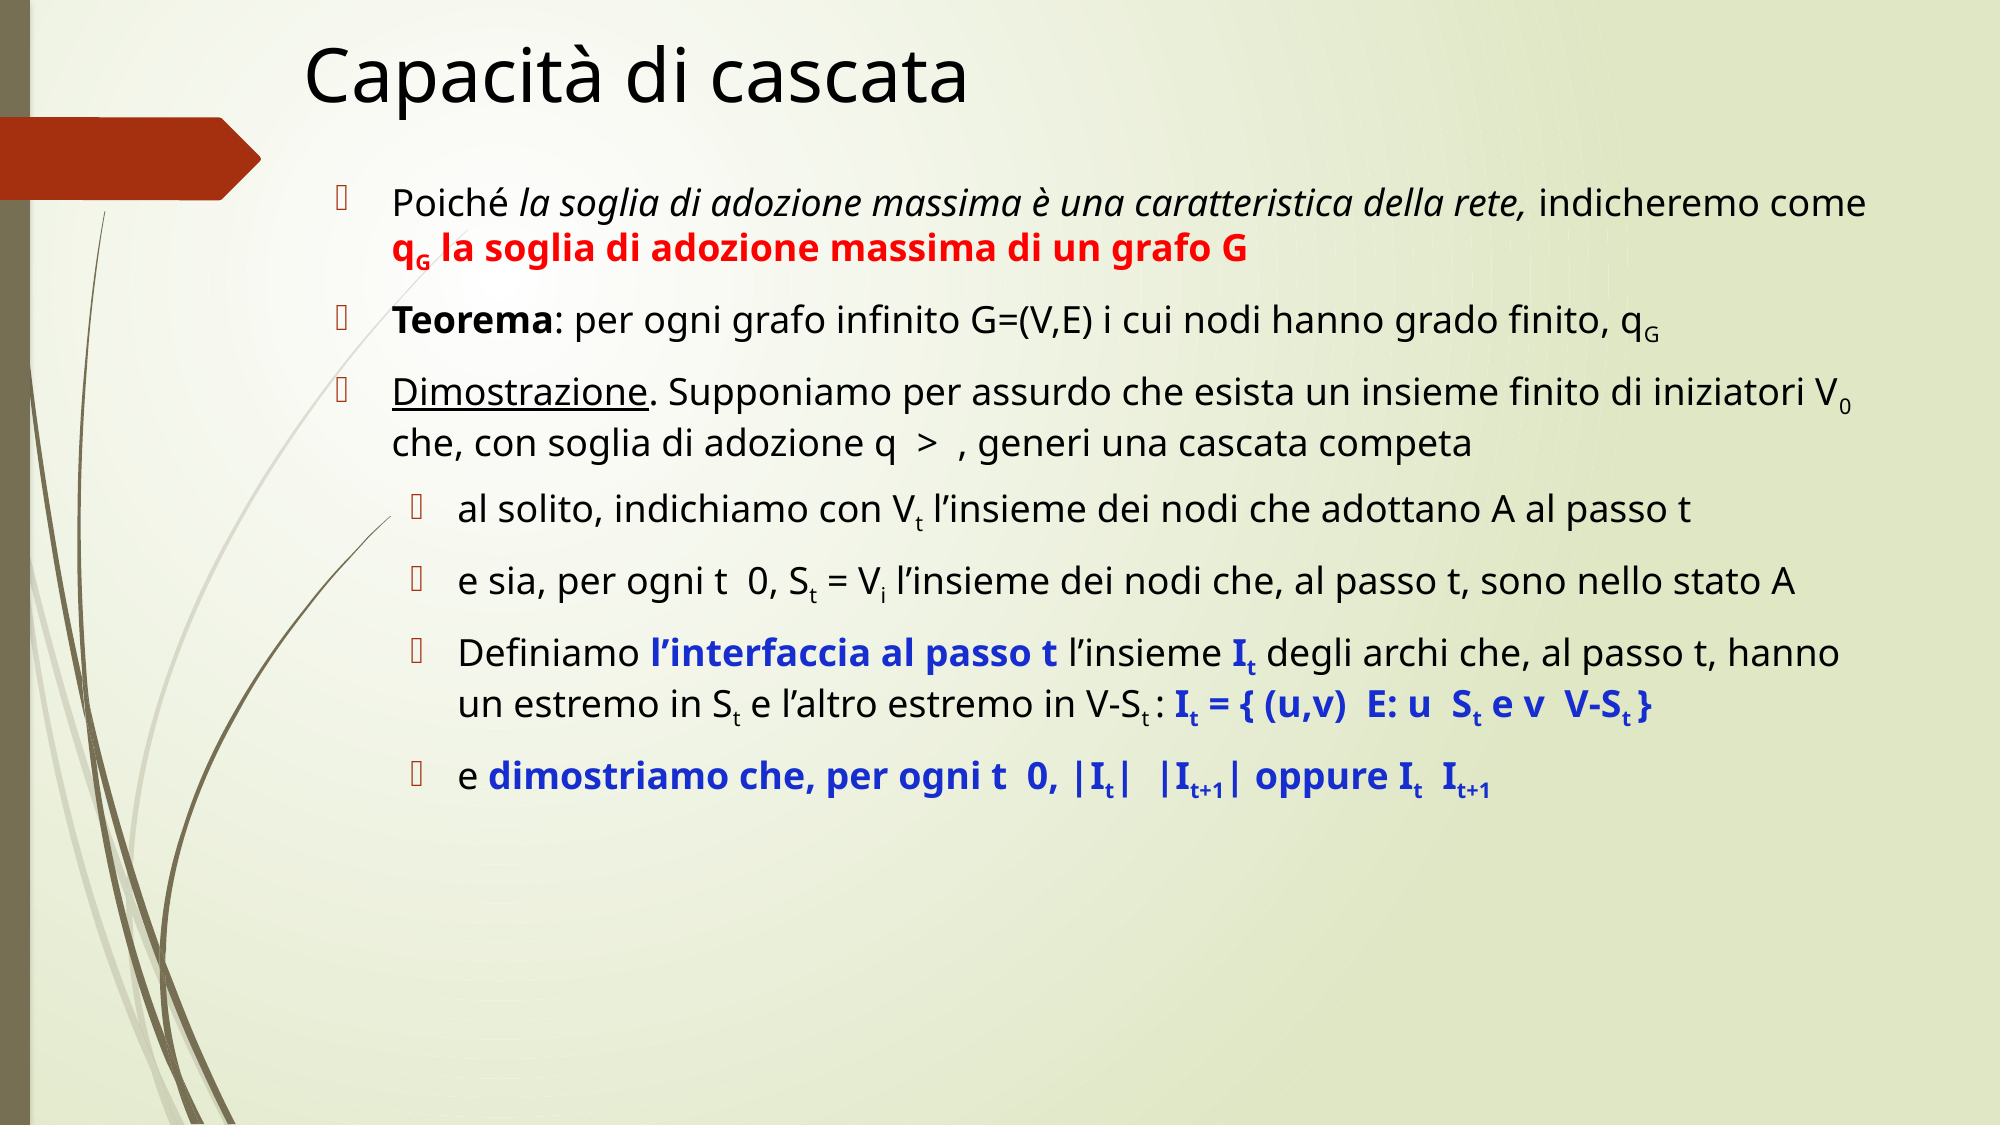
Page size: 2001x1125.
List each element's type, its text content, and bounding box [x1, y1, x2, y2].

title Capacità di cascata [288, 19, 1751, 172]
